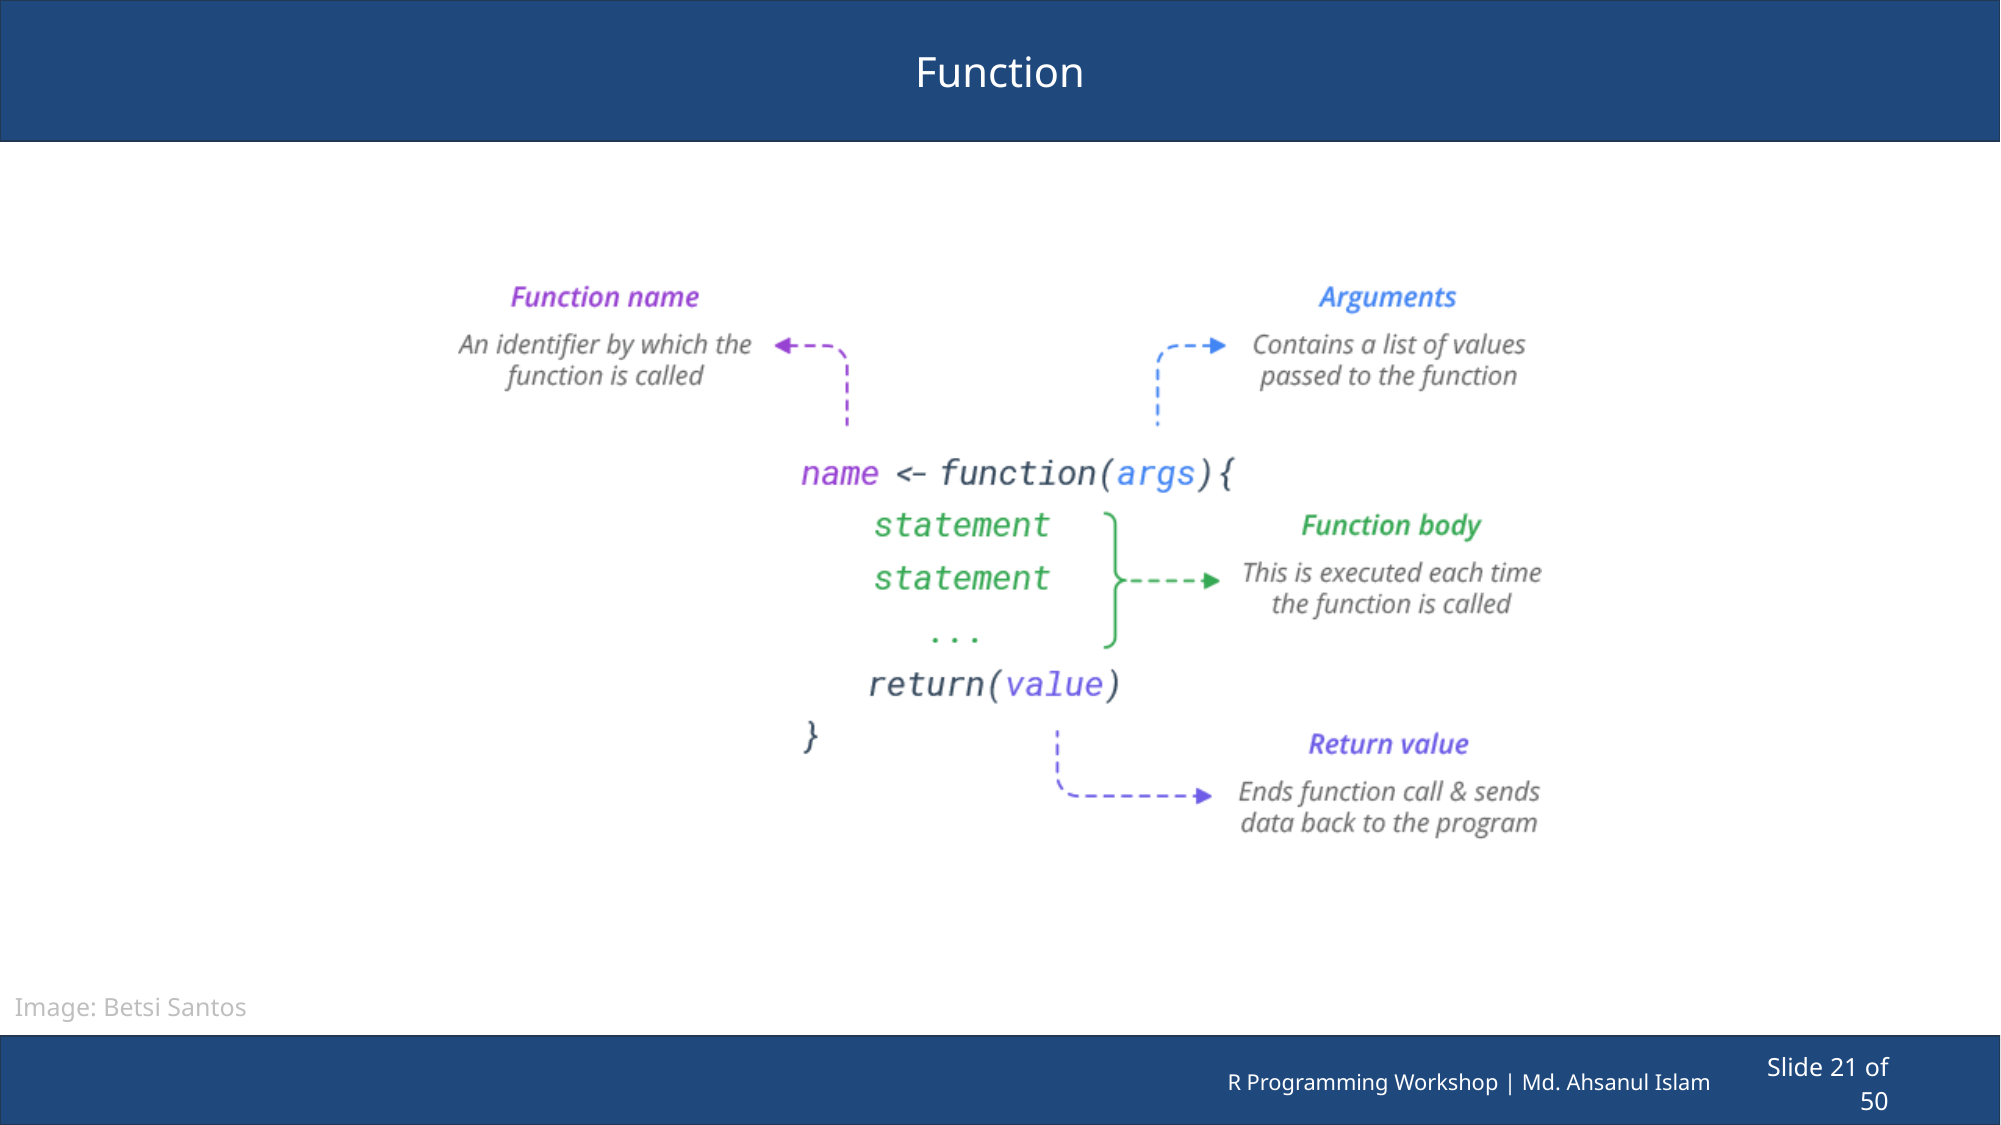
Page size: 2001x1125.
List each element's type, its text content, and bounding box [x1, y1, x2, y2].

text_box Image: Betsi Santos [0, 983, 2000, 1029]
slide_number Slide 21 of 50 [1726, 1053, 1904, 1114]
text_box Function [0, 0, 2000, 142]
picture [458, 284, 1542, 841]
footer R Programming Workshop | Md. Ahsanul Islam [898, 1053, 1726, 1114]
